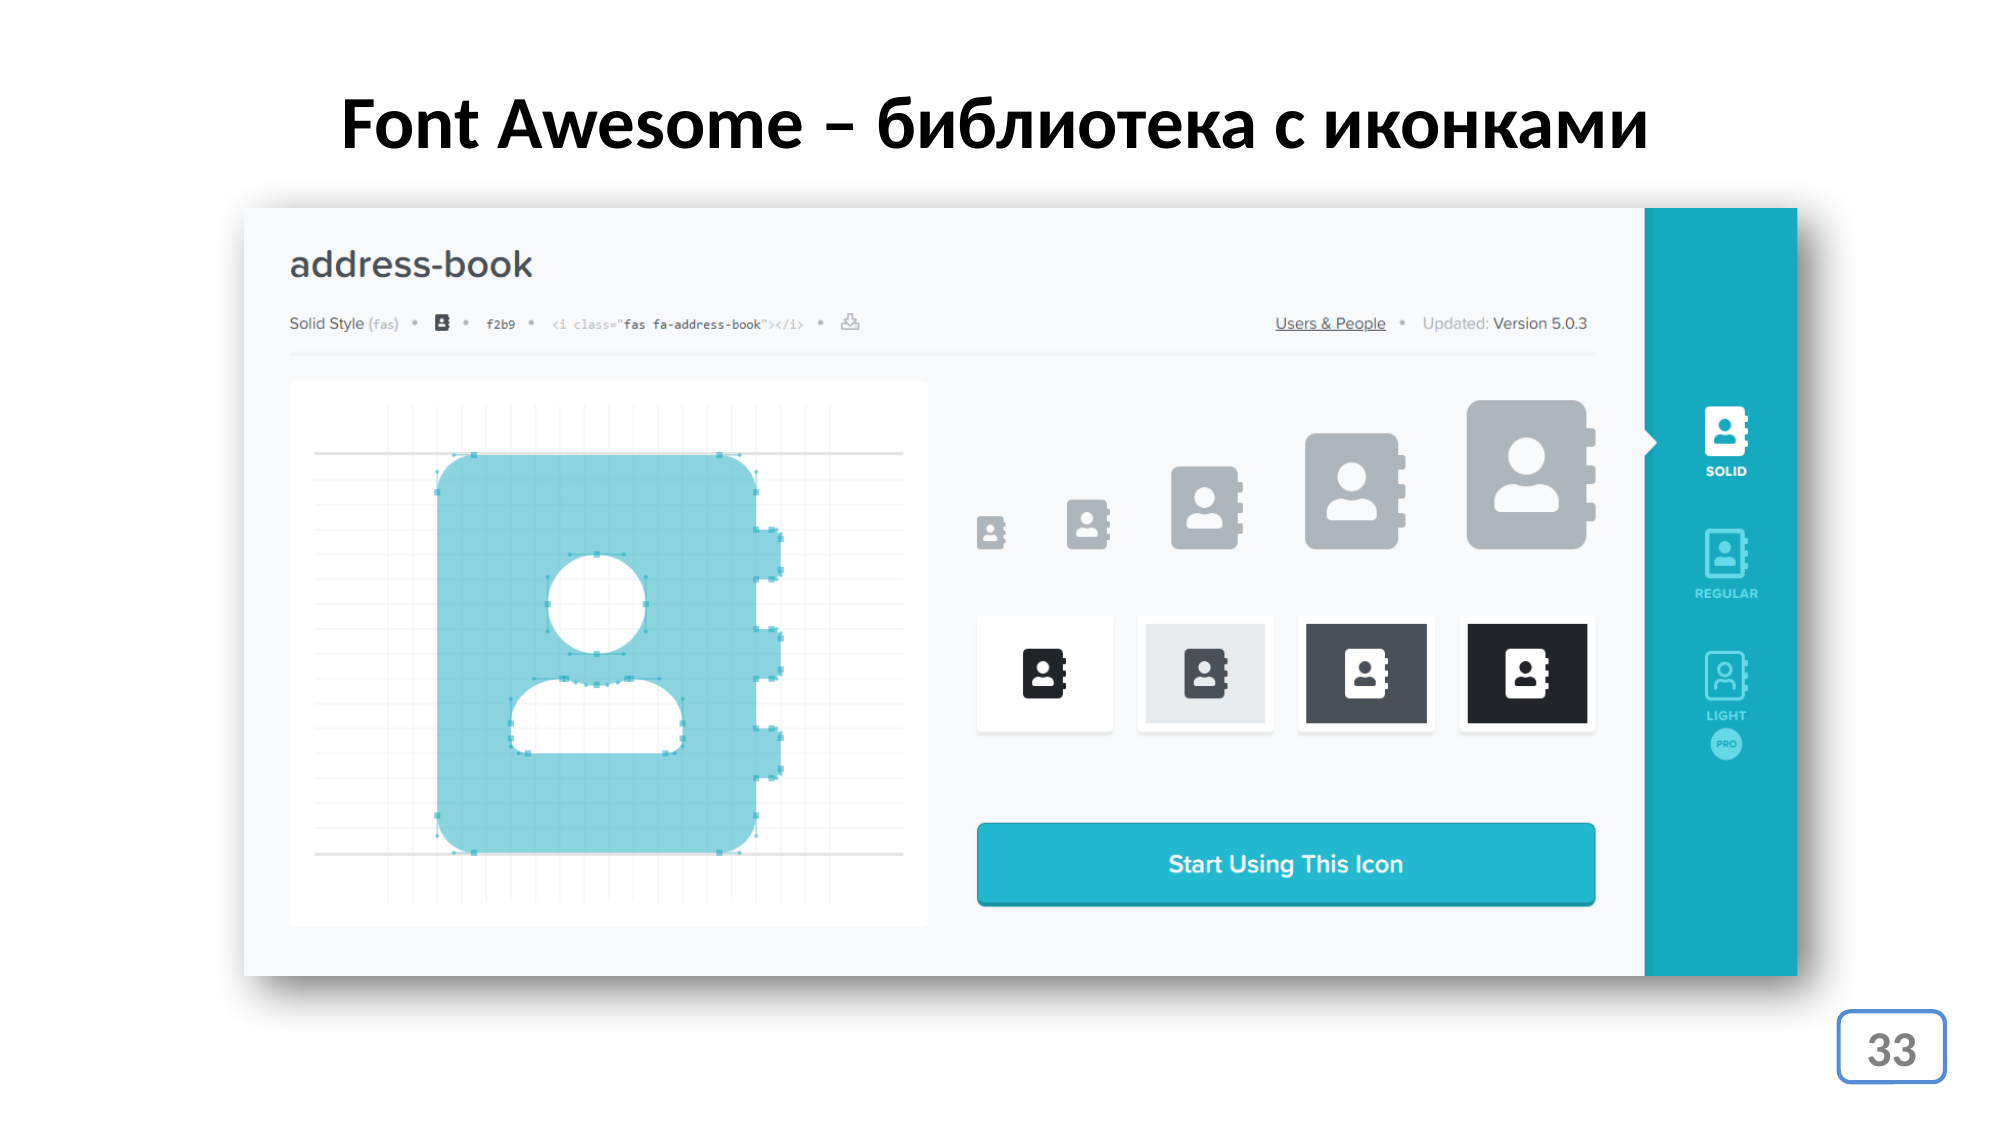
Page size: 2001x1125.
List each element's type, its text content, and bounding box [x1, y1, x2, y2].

text_box 33 [1836, 1009, 1948, 1085]
text_box Font Awesome – библиотека с иконками [326, 66, 1666, 172]
picture [243, 207, 1798, 977]
